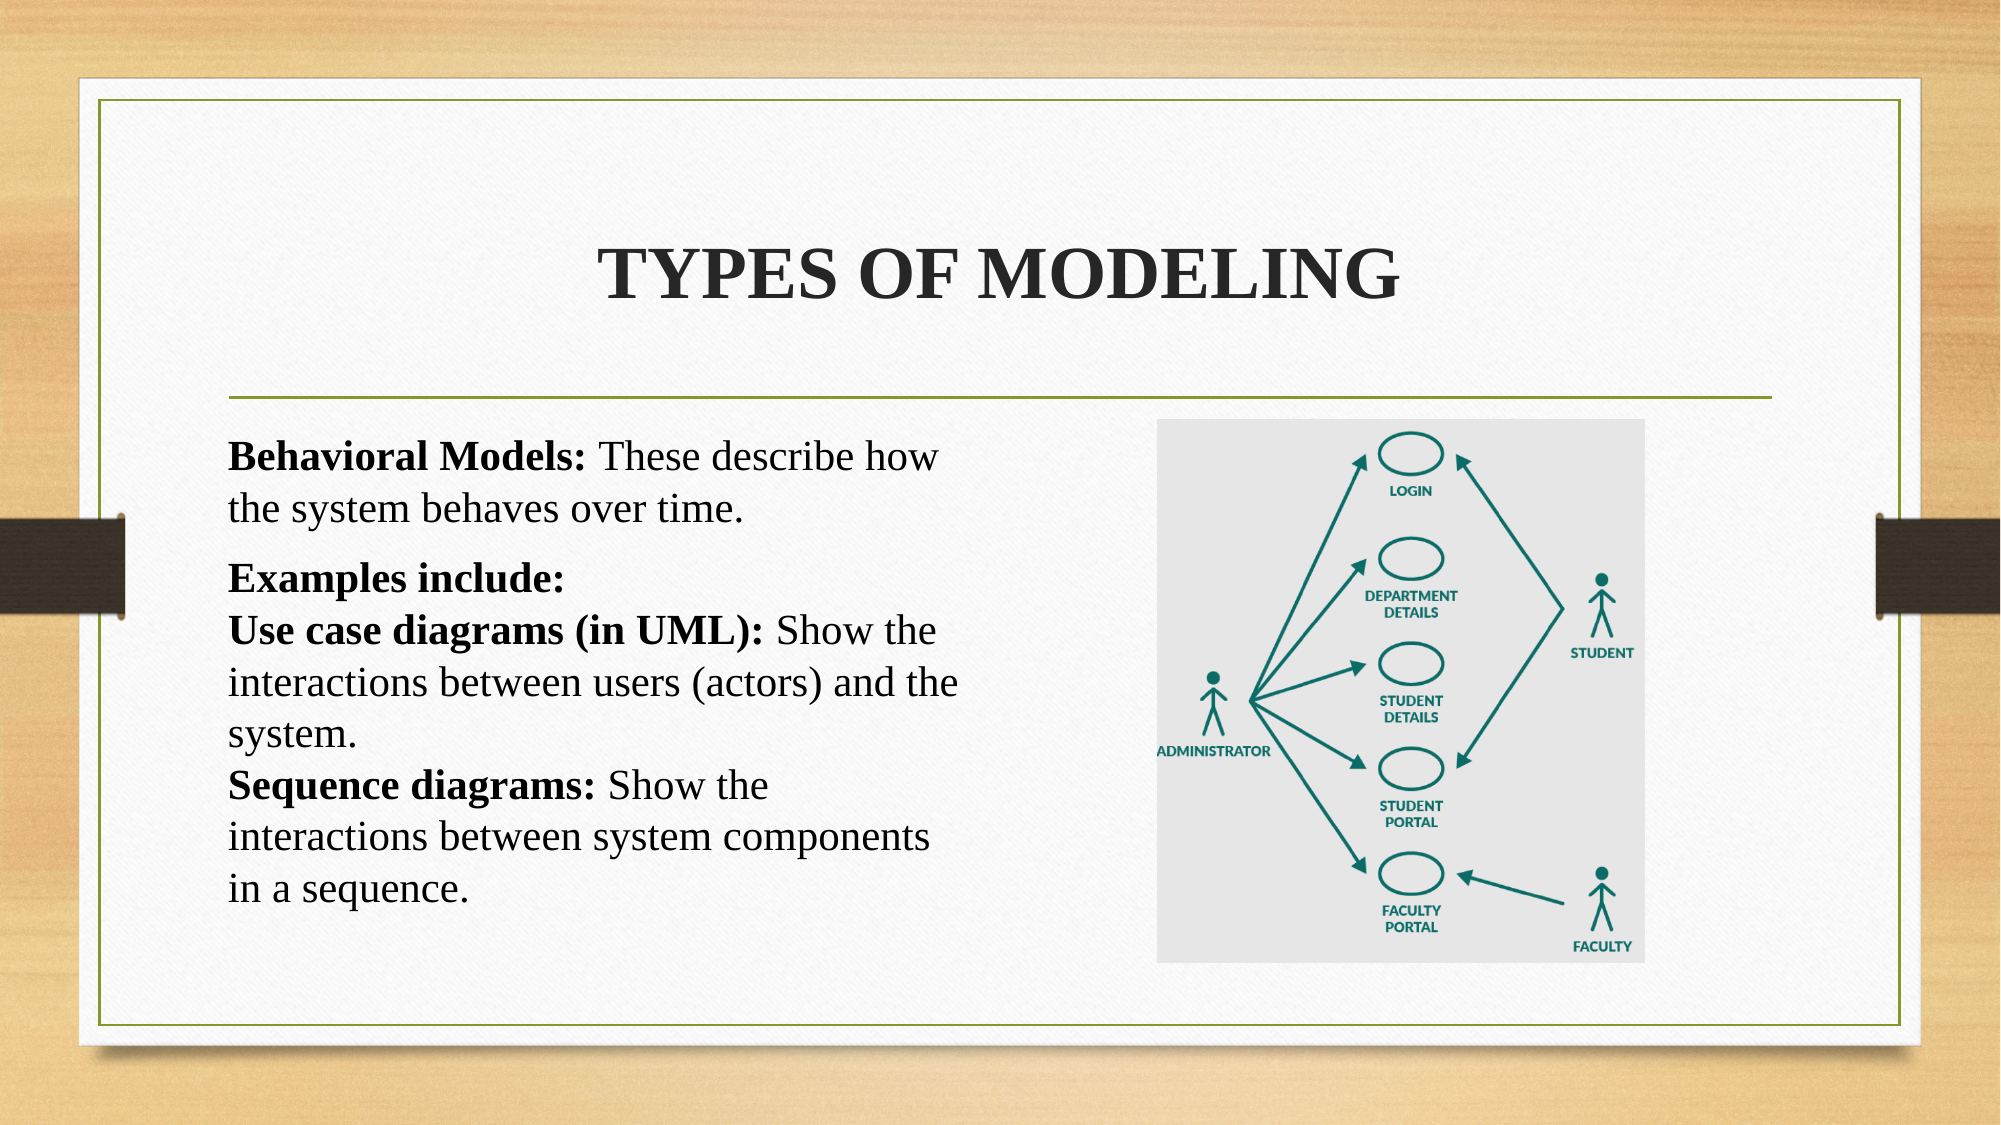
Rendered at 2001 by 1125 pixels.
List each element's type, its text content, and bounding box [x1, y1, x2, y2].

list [1156, 419, 1646, 964]
list Behavioral Models: These describe how the system behaves over time. Examples include: Use case diagrams (in UML): Show the interactions between users (actors) and the system. Sequence diagrams: Show the interactions between system components in a sequence. [213, 420, 987, 920]
title TYPES OF MODELING [212, 161, 1788, 375]
picture [0, 0, 2001, 1125]
